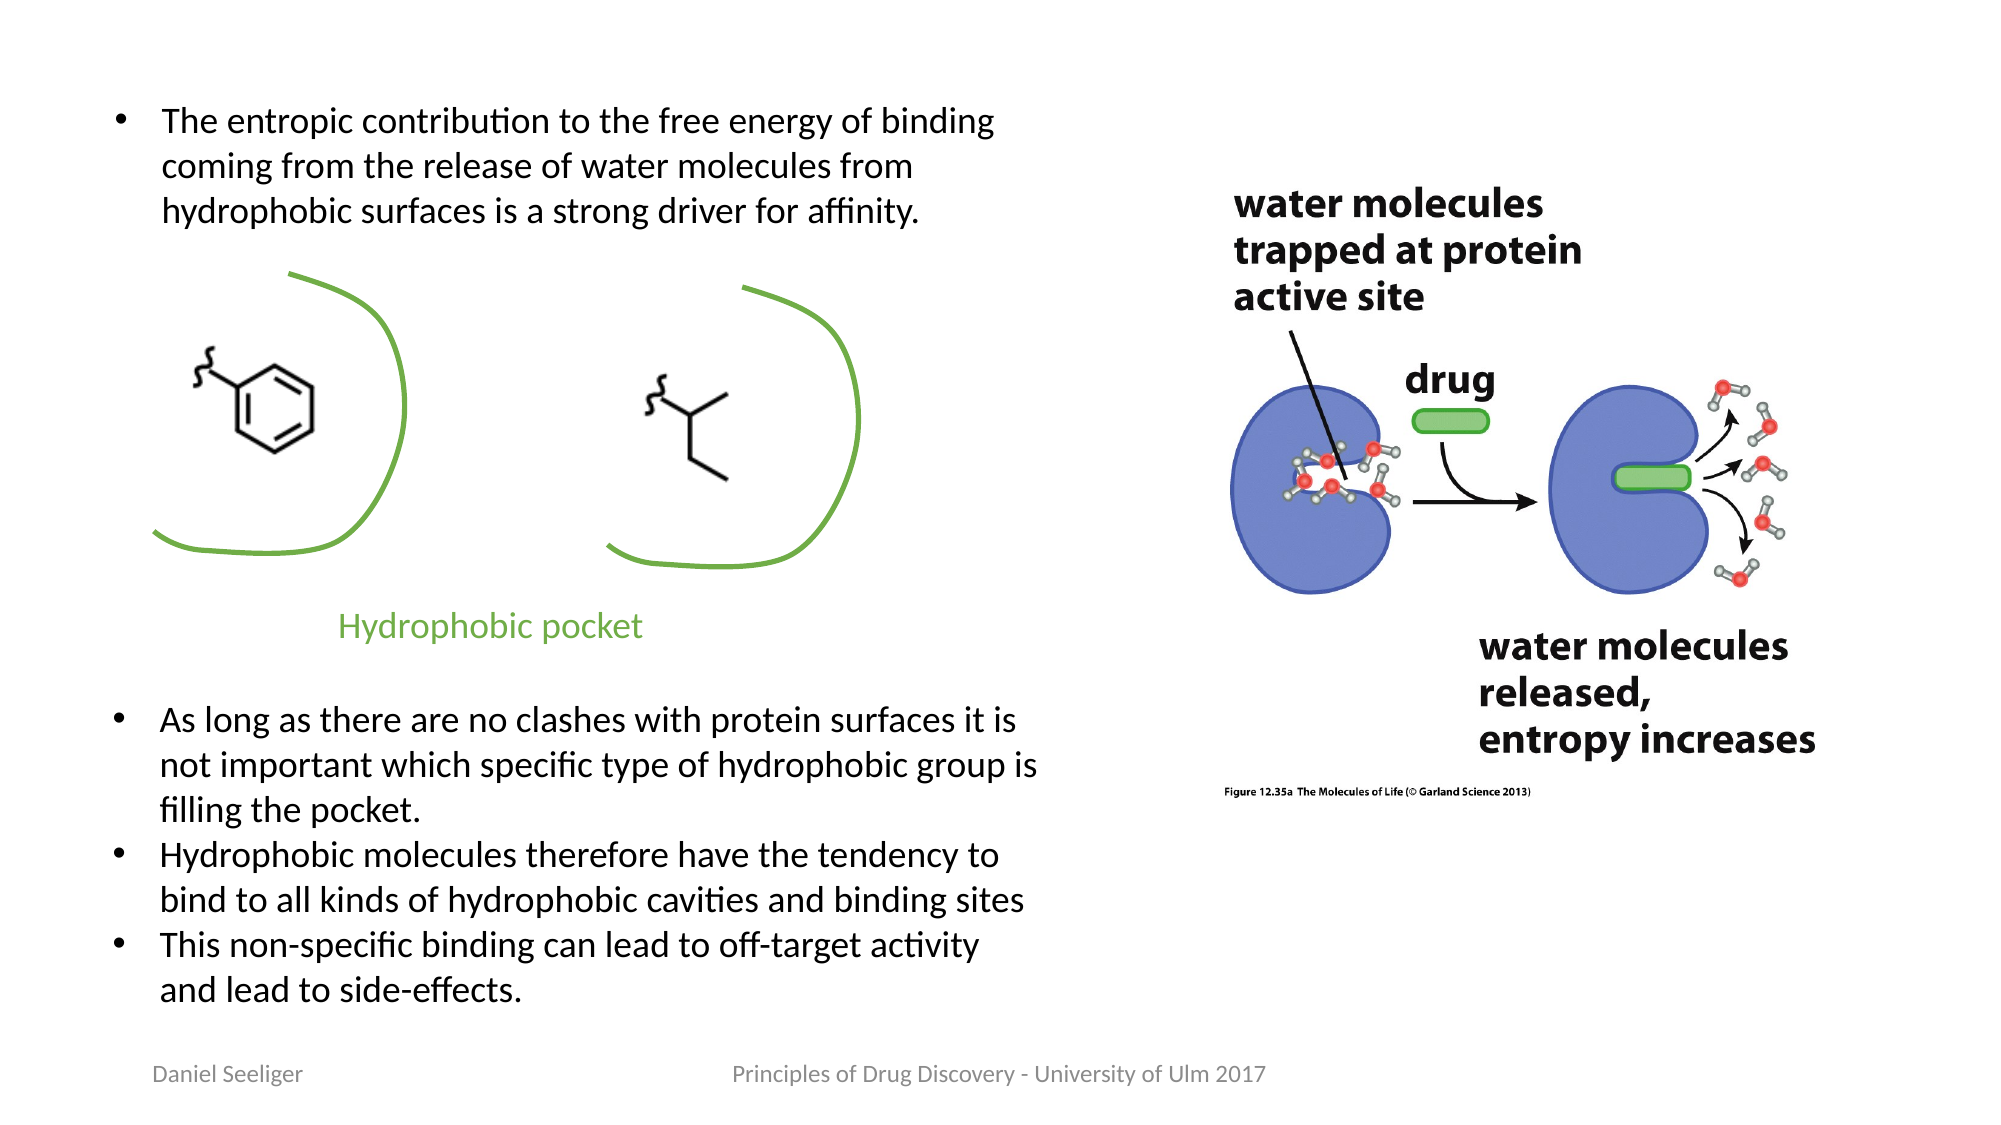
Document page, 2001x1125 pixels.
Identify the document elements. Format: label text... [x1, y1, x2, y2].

footer Principles of Drug Discovery - University of Ulm 2017 [662, 1042, 1338, 1103]
text_box [606, 285, 860, 568]
picture [187, 340, 317, 458]
text_box Hydrophobic pocket [323, 593, 659, 654]
text_box As long as there are no clashes with protein surfaces it is not important which specific type of hydrophobic group is filling the pocket. Hydrophobic molecules therefore have the tendency to bind to all kinds of hydrophobic cavities and binding sites This non-specific binding can lead to off-target activity and lead to side-effects. [98, 687, 1054, 1018]
slide_number Daniel Seeliger [137, 1042, 588, 1103]
picture [639, 368, 734, 486]
text_box [153, 272, 406, 555]
picture [1219, 173, 1824, 801]
text_box The entropic contribution to the free energy of binding coming from the release of water molecules from hydrophobic surfaces is a strong driver for affinity. [99, 88, 1056, 239]
